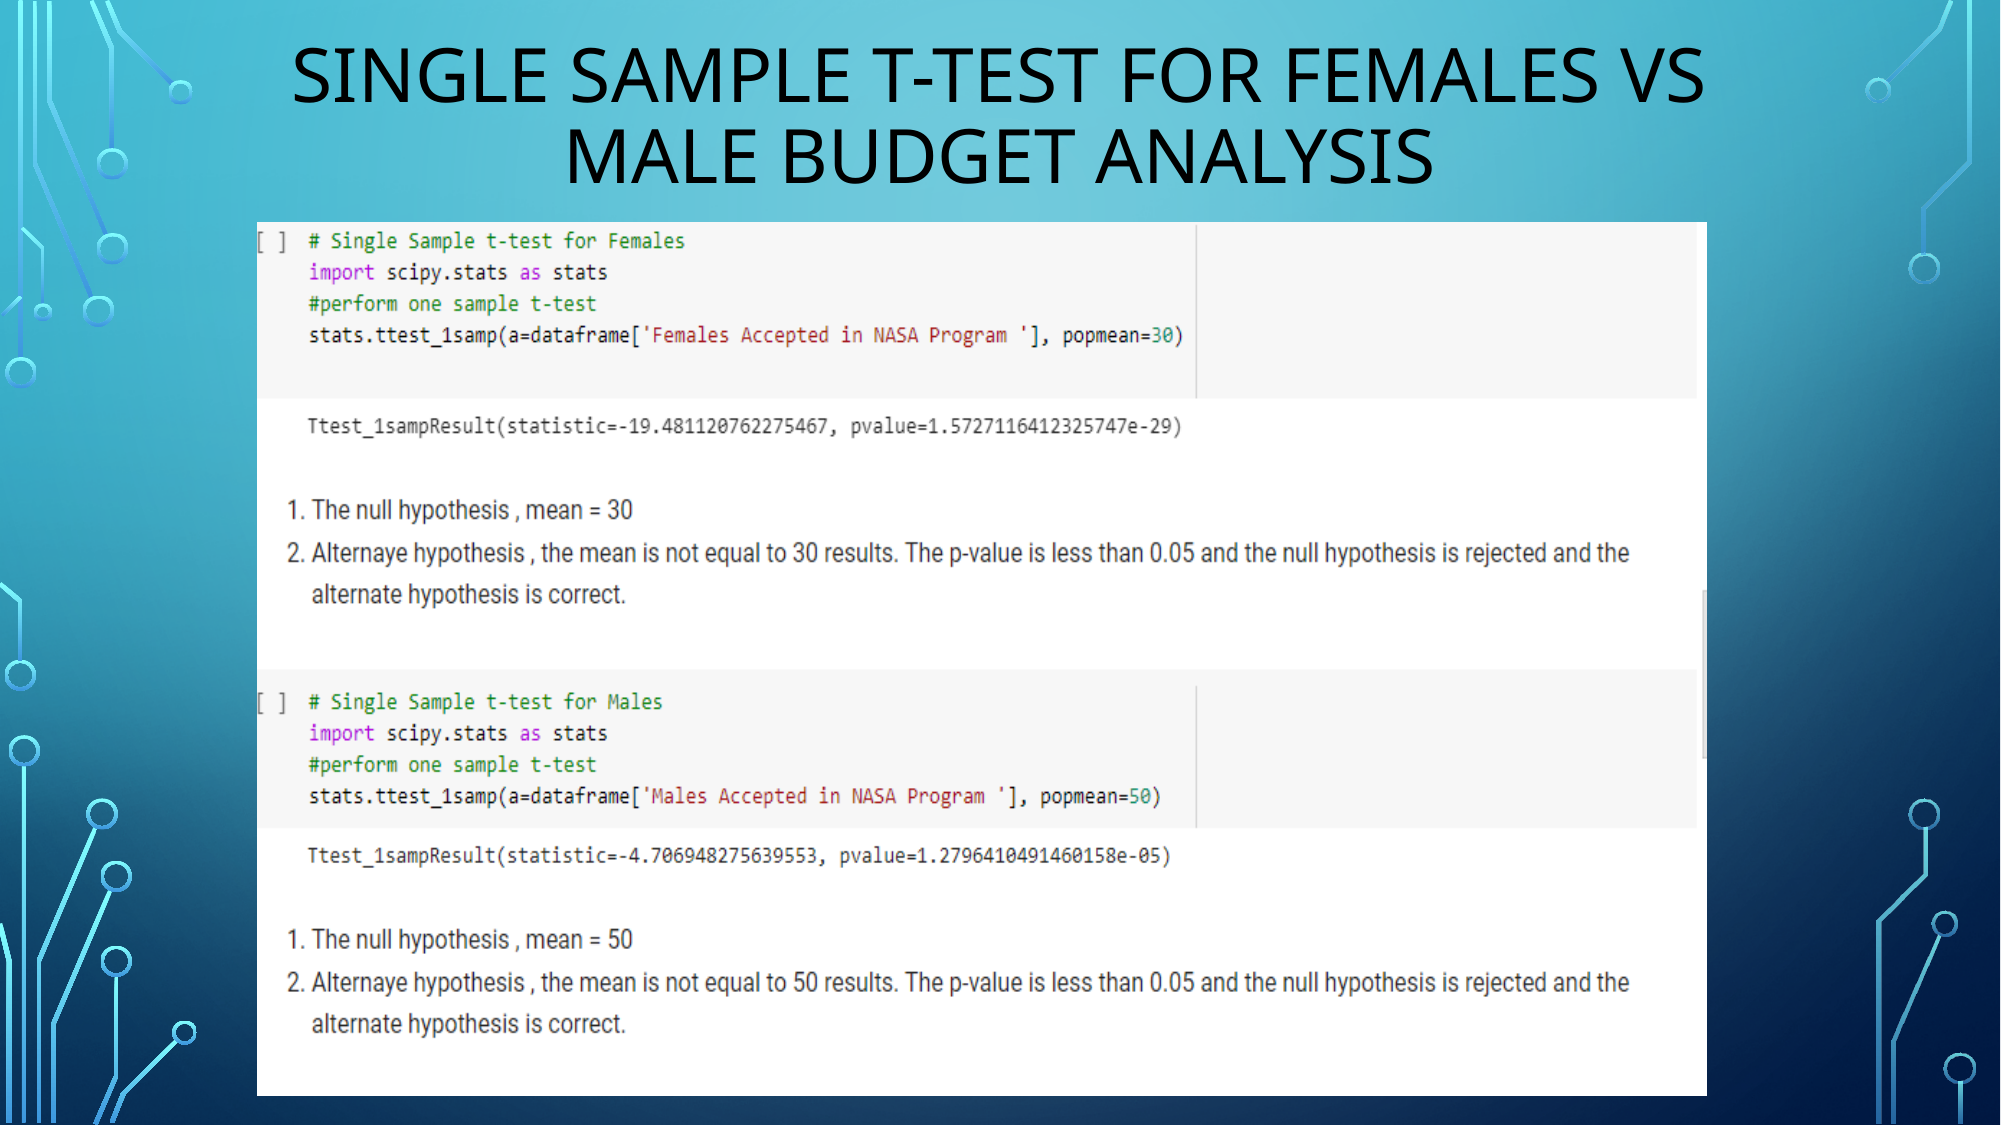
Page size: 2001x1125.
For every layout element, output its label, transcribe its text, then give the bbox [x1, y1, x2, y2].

title Single sample t-test for Females vs Male Budget analysis [187, 14, 1813, 223]
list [257, 222, 1707, 1096]
